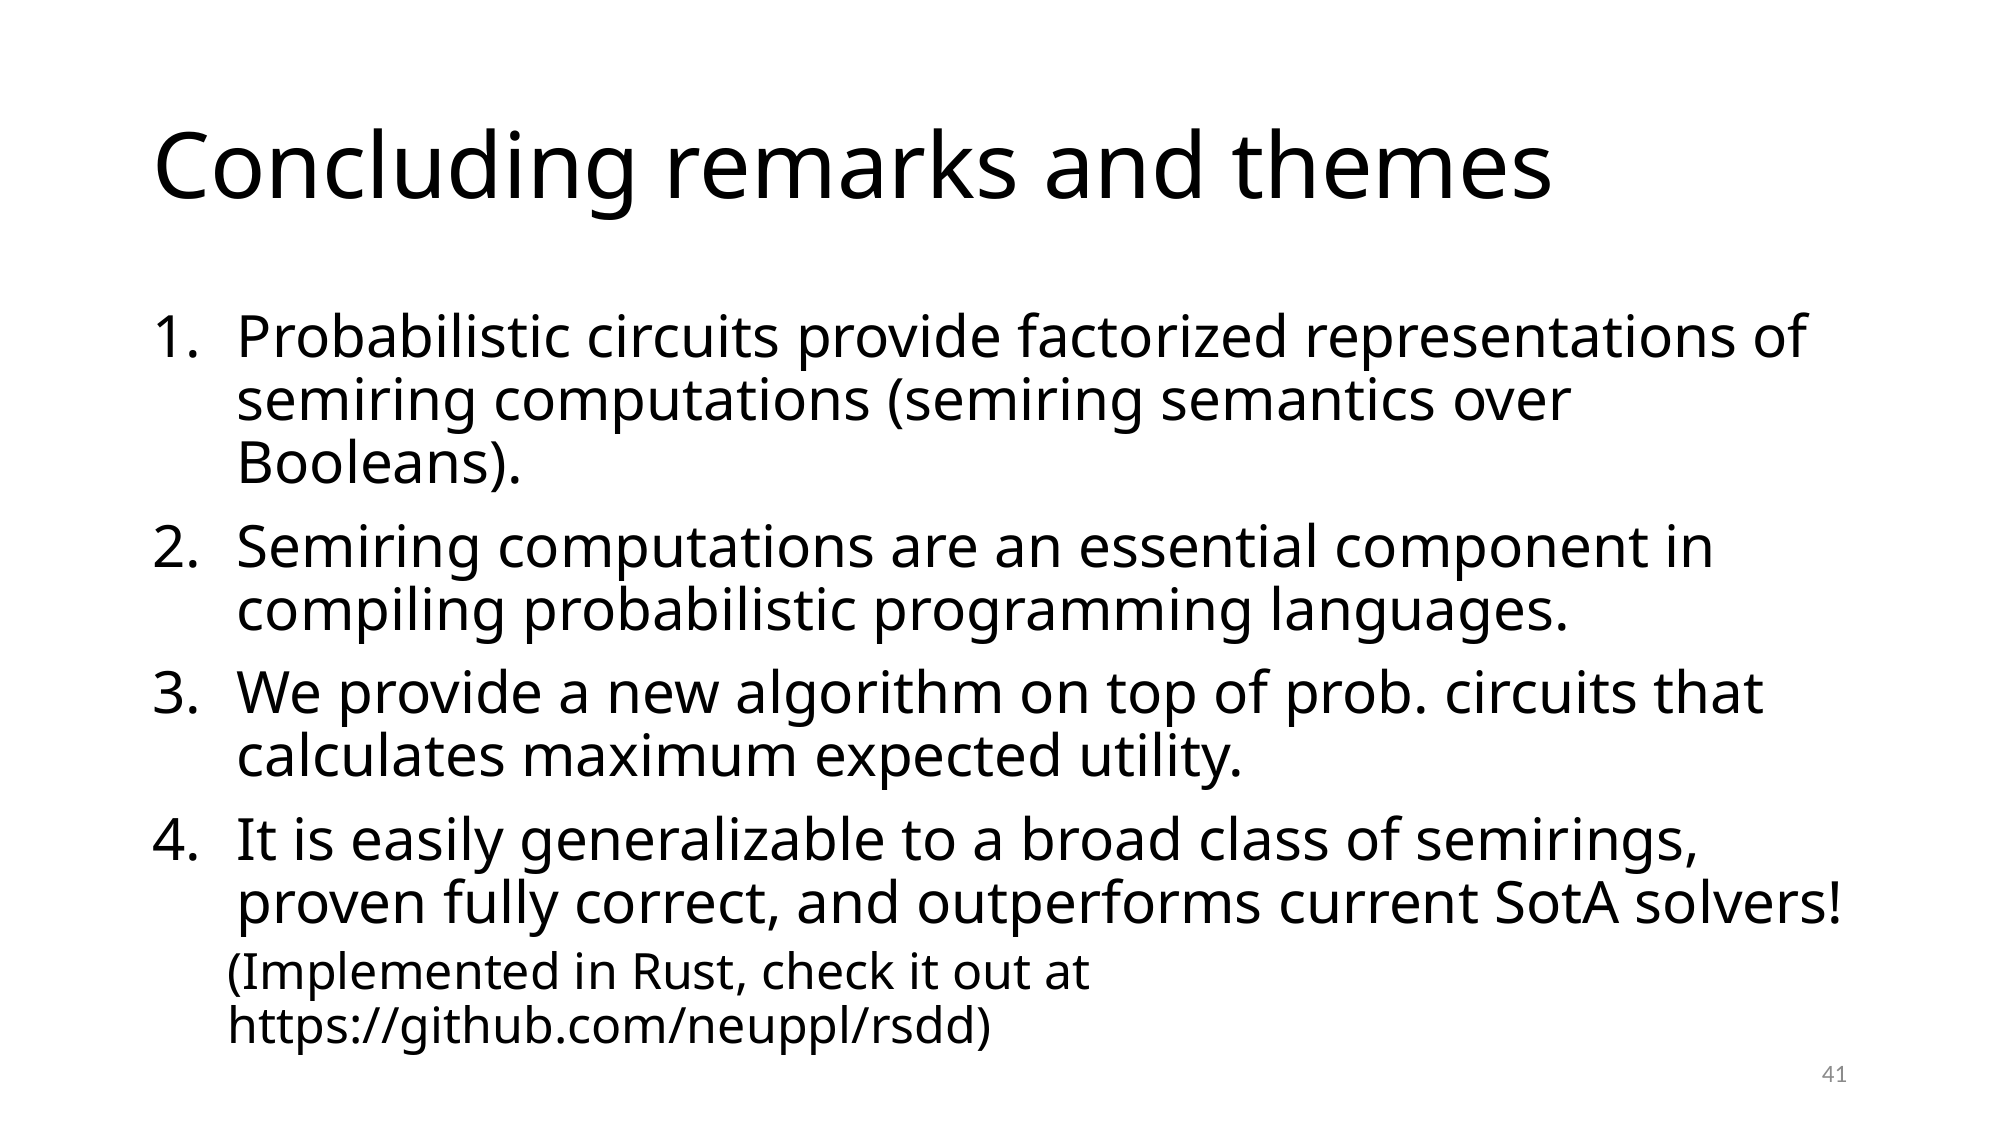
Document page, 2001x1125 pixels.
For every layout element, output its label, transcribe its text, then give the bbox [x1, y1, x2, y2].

list Probabilistic circuits provide factorized representations of semiring computations (semiring semantics over Booleans). Semiring computations are an essential component in compiling probabilistic programming languages. We provide a new algorithm on top of prob. circuits that calculates maximum expected utility. It is easily generalizable to a broad class of semirings, proven fully correct, and outperforms current SotA solvers! (Implemented in Rust, check it out at https://github.com/neuppl/rsdd) [137, 299, 1863, 1014]
title Concluding remarks and themes [137, 59, 1863, 278]
slide_number 41 [1412, 1042, 1863, 1103]
